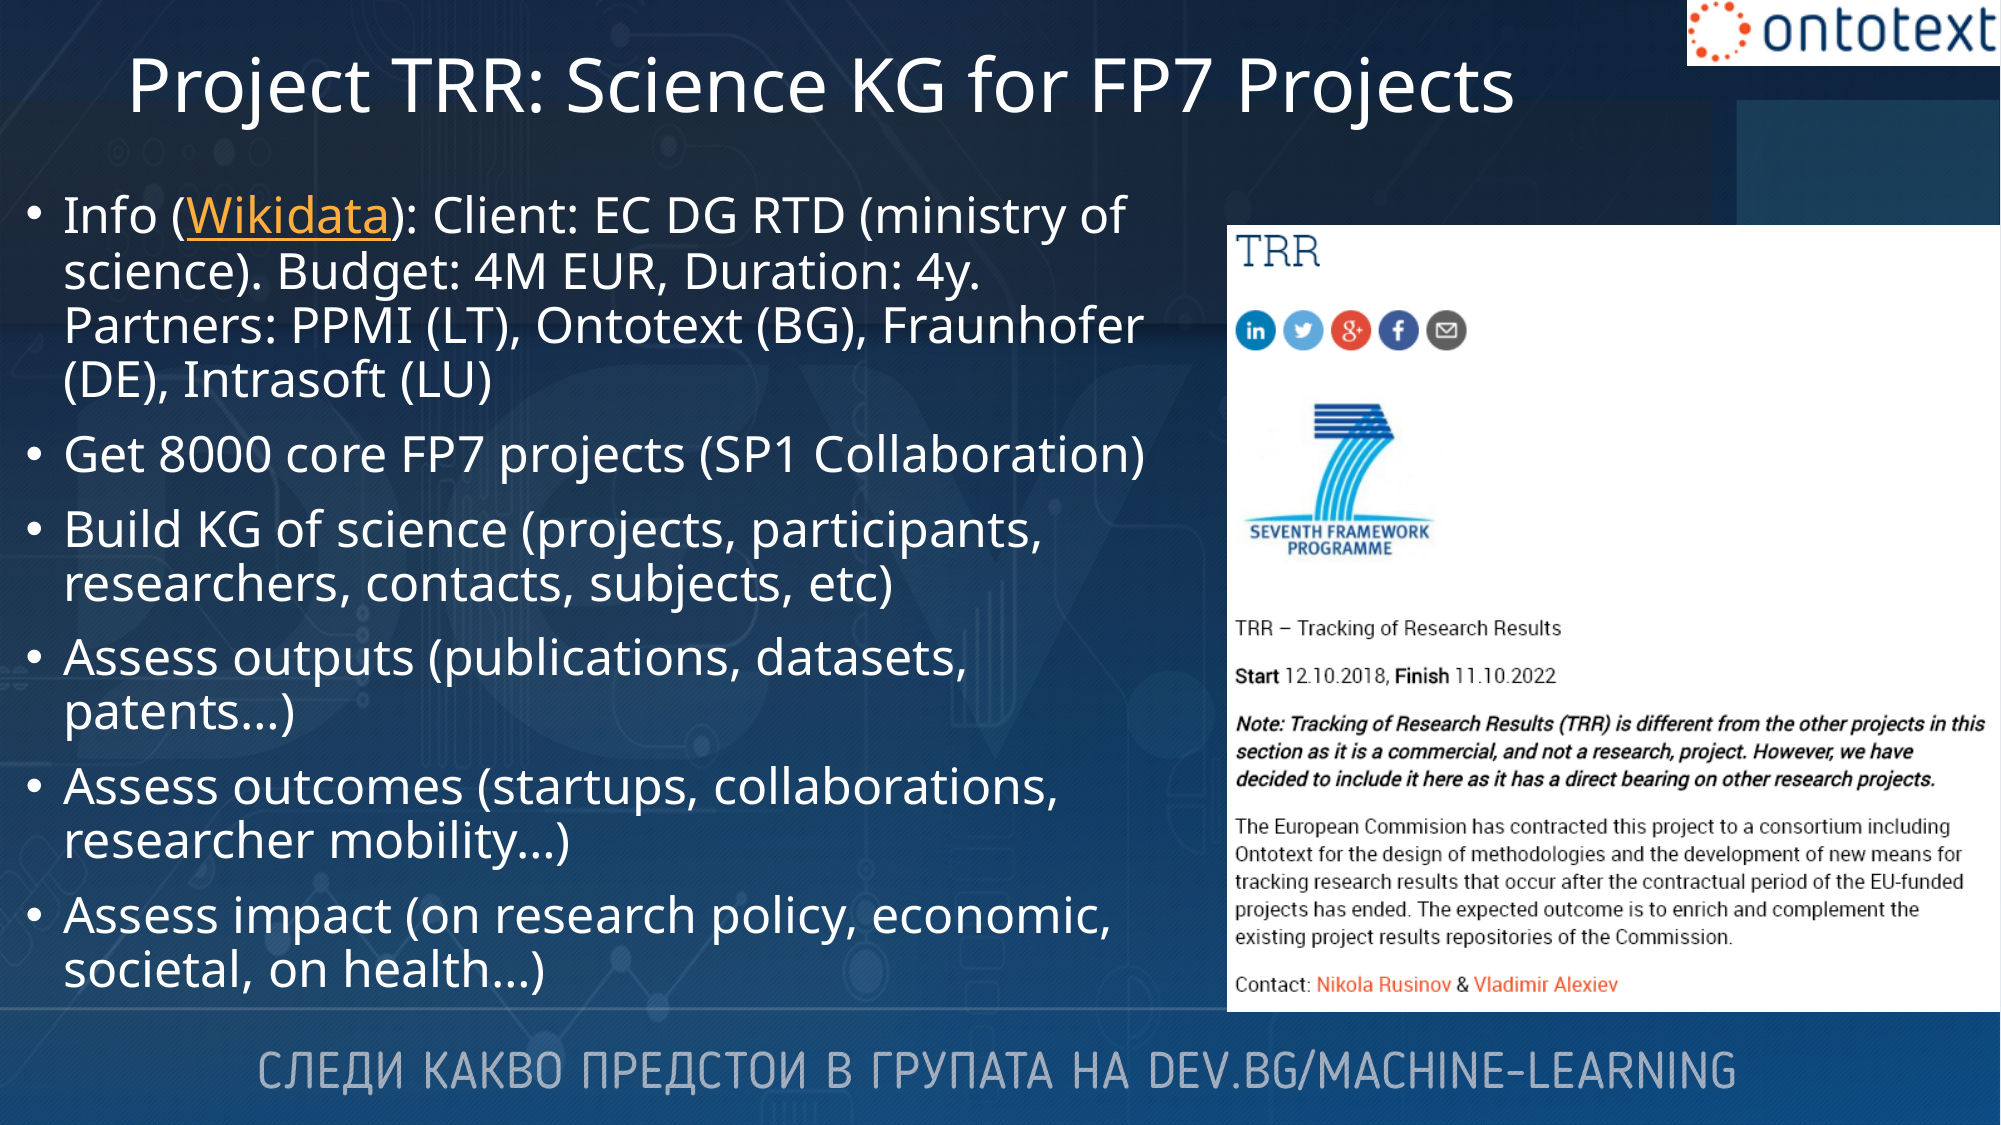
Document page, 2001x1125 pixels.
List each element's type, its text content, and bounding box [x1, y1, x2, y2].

list Info (Wikidata): Client: EC DG RTD (ministry of science). Budget: 4M EUR, Duration: 4y. Partners: PPMI (LT), Ontotext (BG), Fraunhofer (DE), Intrasoft (LU) Get 8000 core FP7 projects (SP1 Collaboration) Build KG of science (projects, participants, researchers, contacts, subjects, etc) Assess outputs (publications, datasets, patents…) Assess outcomes (startups, collaborations, researcher mobility…) Assess impact (on research policy, economic, societal, on health…) [10, 177, 1196, 1012]
title Project TRR: Science KG for FP7 Projects [111, 0, 1689, 178]
picture [0, 0, 2001, 1125]
